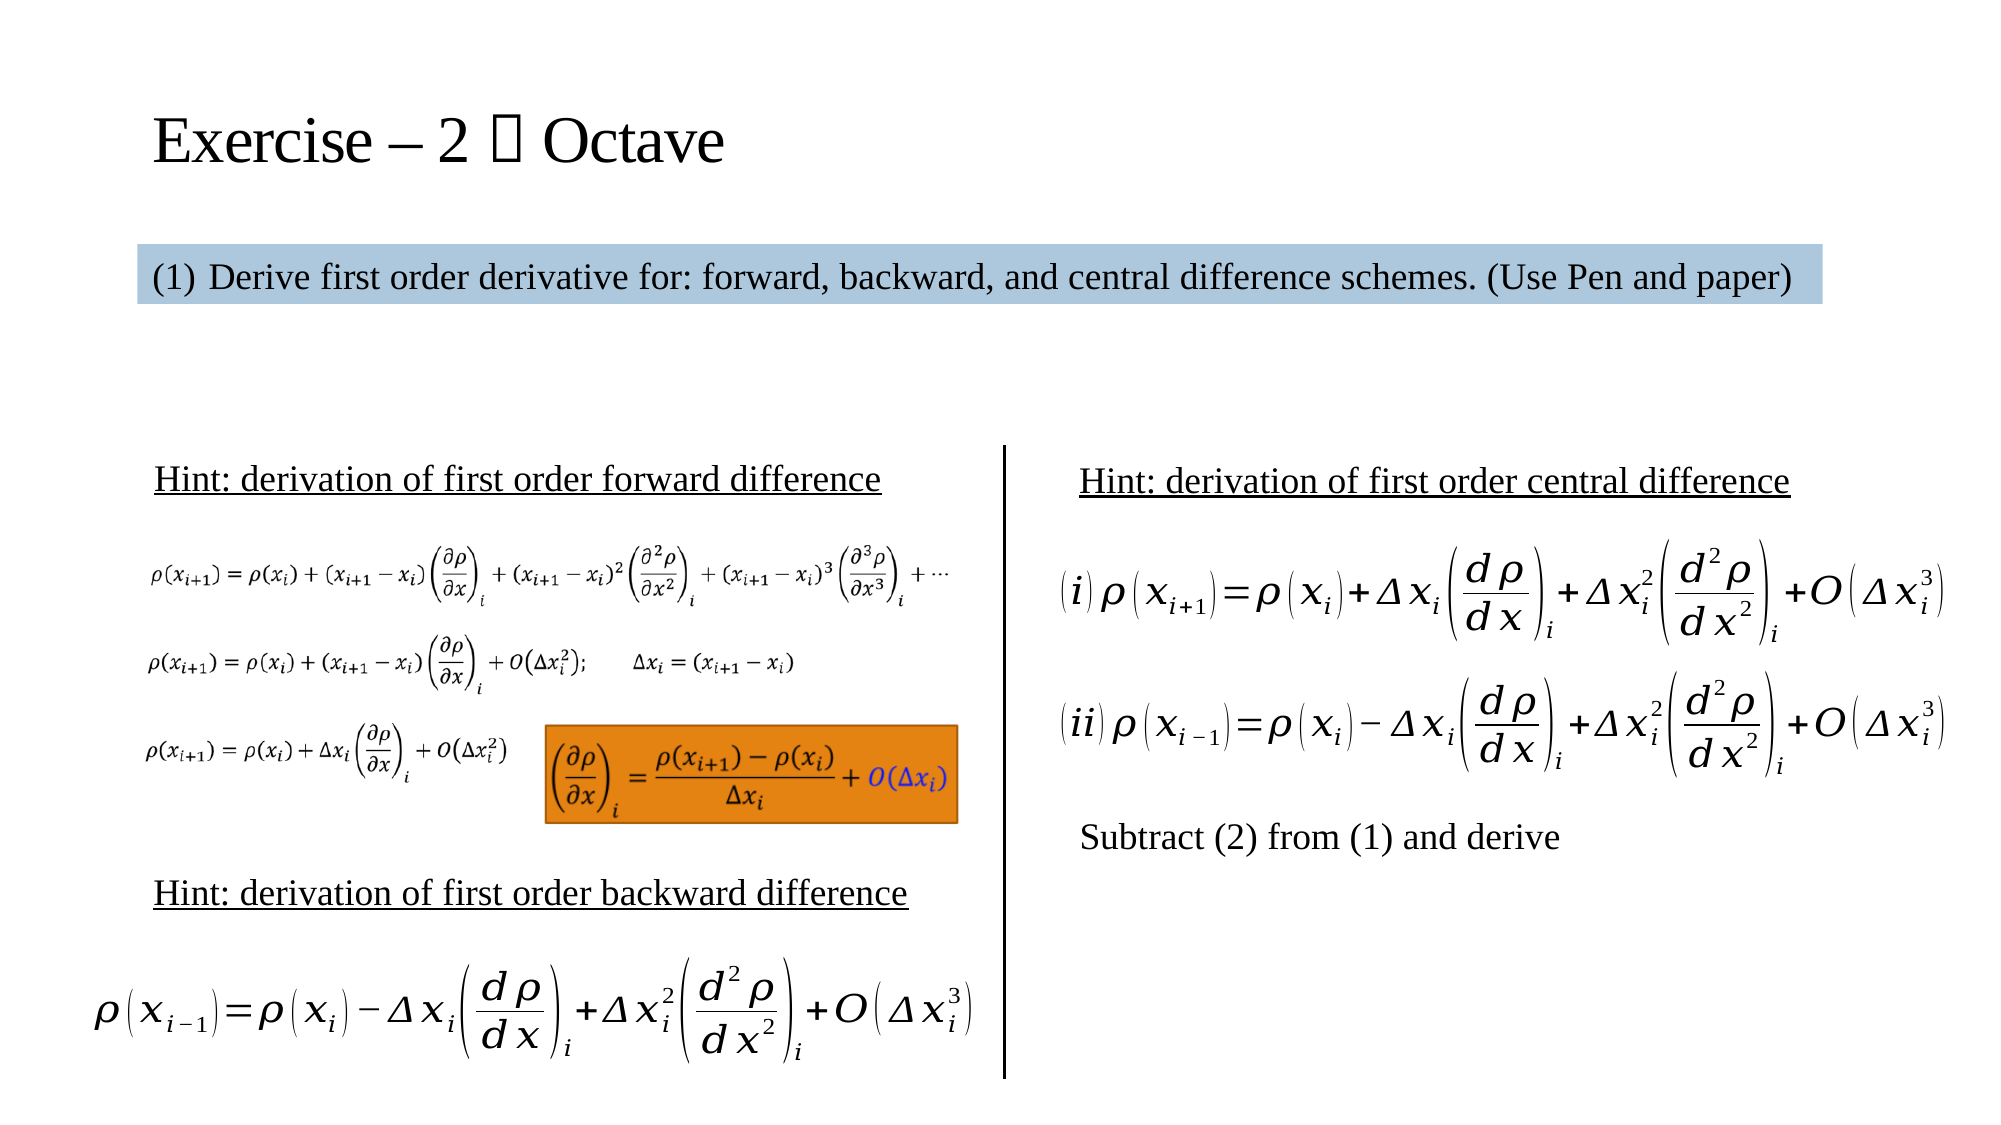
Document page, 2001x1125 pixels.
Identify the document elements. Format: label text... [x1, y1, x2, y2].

text_box Exercise – 2  Octave [137, 59, 1863, 184]
text_box Hint: derivation of first order central difference [1064, 448, 1841, 509]
text_box Hint: derivation of first order backward difference [138, 860, 938, 921]
picture [145, 544, 966, 836]
text_box Hint: derivation of first order forward difference [139, 446, 916, 506]
text_box Derive first order derivative for: forward, backward, and central difference schemes. (Use Pen and paper) [137, 244, 1823, 304]
